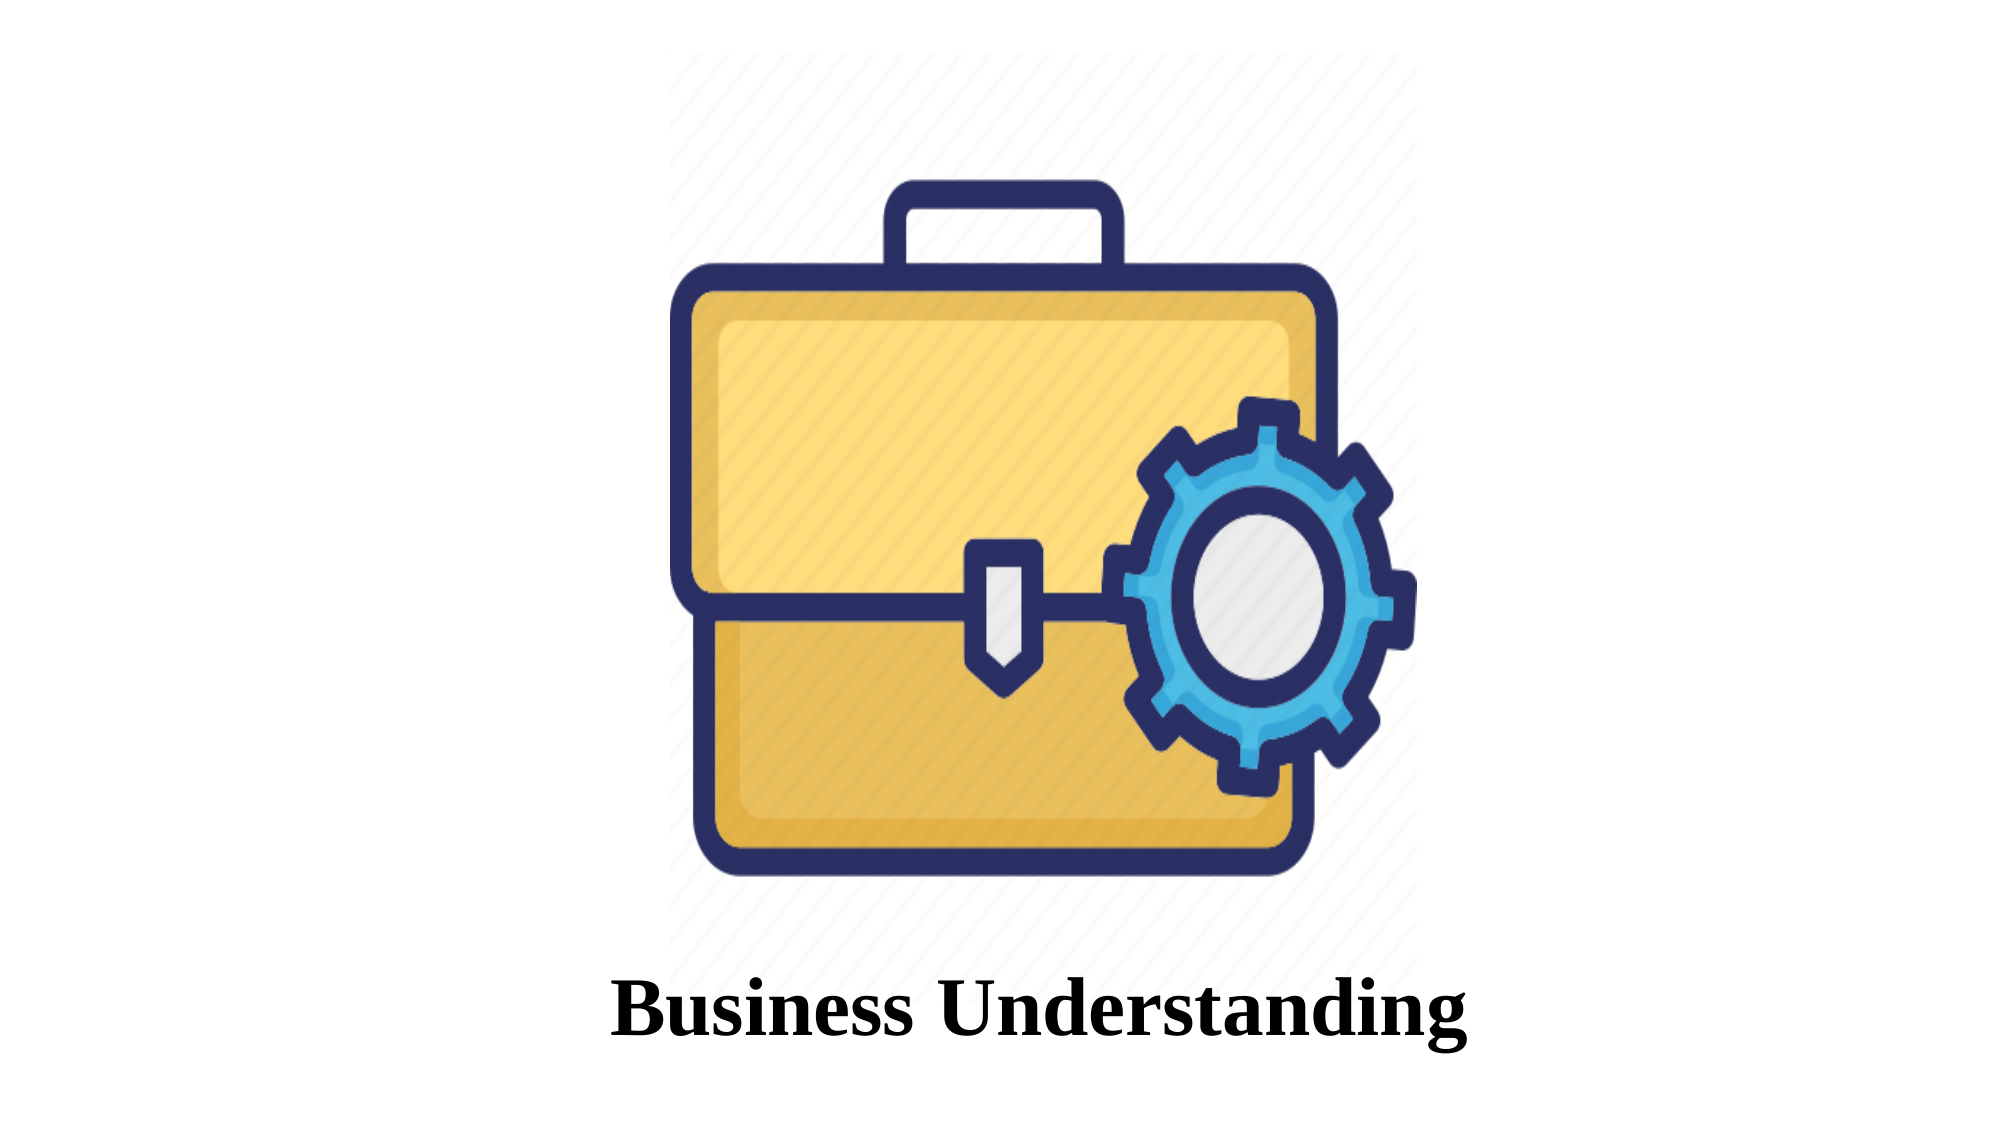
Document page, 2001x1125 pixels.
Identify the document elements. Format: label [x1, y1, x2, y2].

text_box [595, 54, 1492, 1062]
